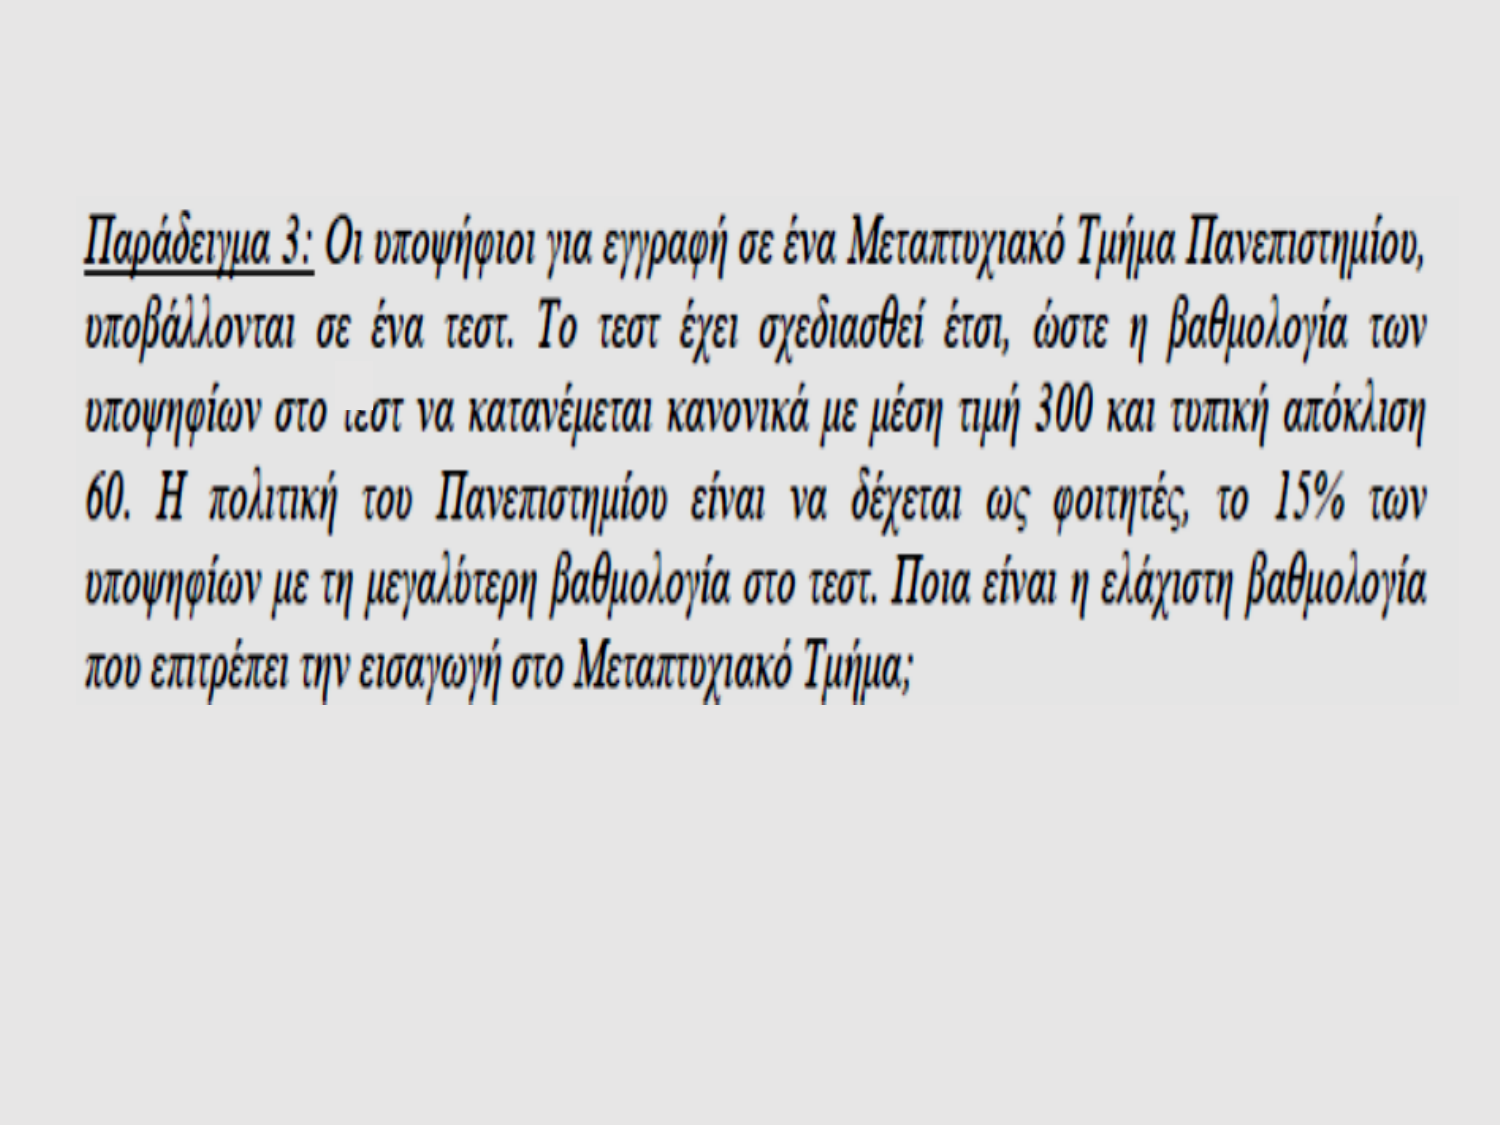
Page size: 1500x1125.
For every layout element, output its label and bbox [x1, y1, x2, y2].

picture [76, 196, 1459, 705]
